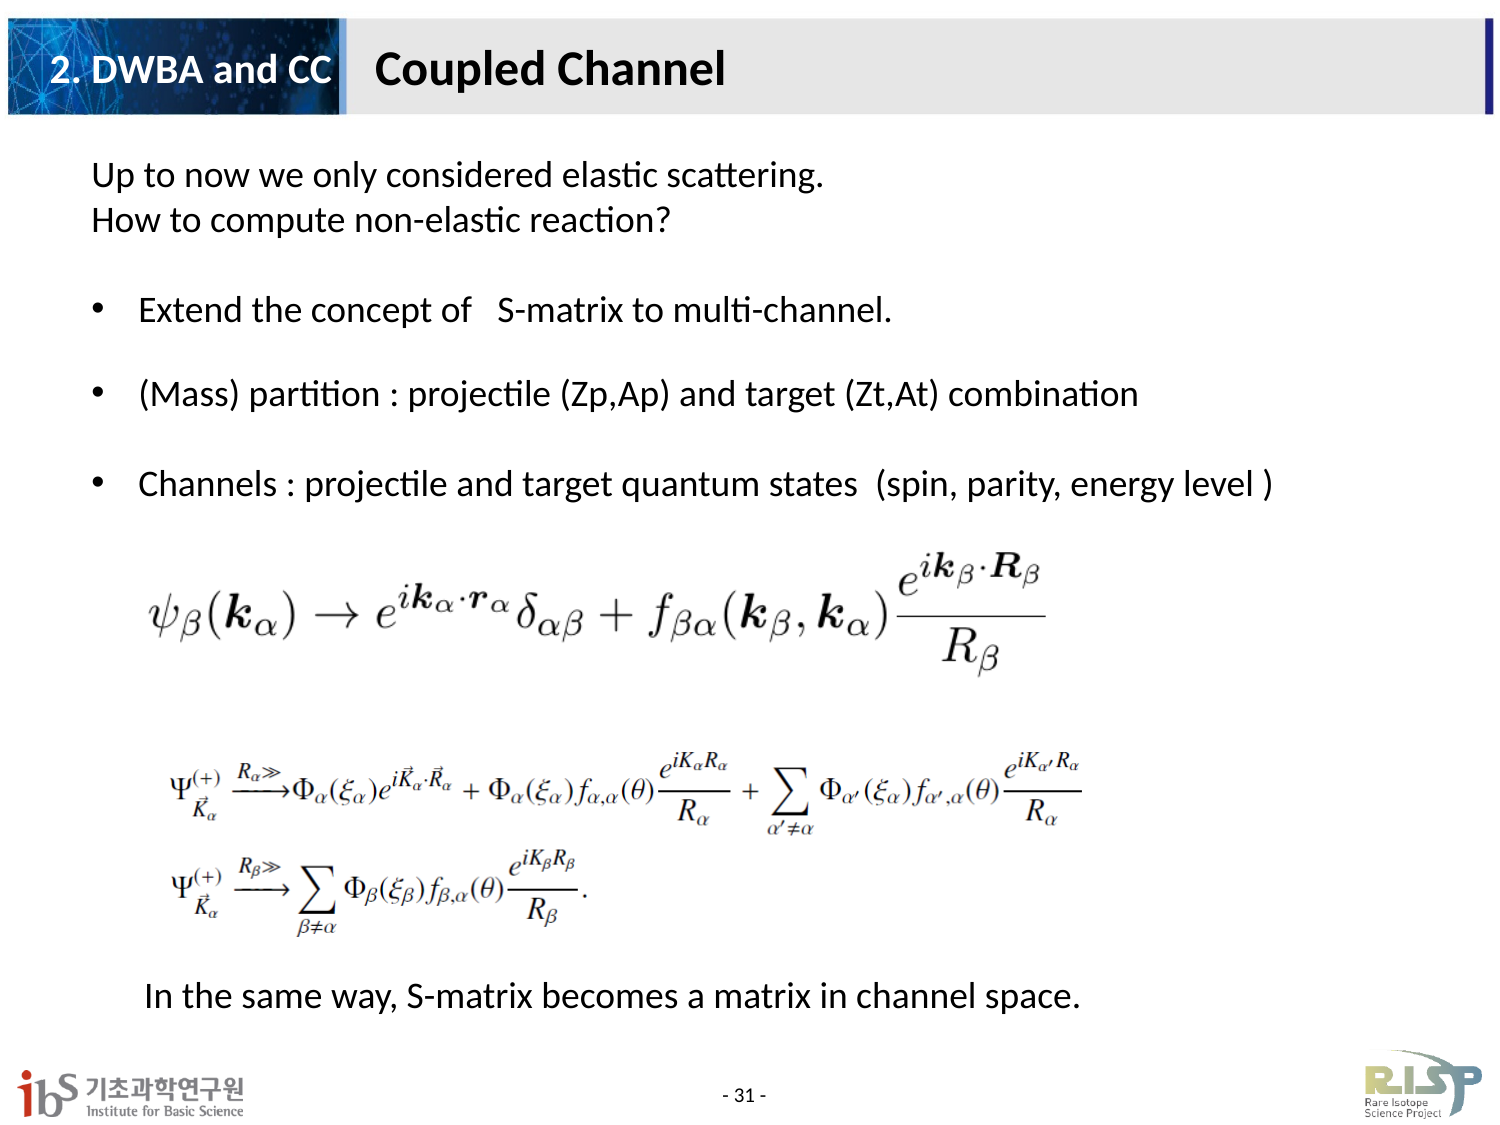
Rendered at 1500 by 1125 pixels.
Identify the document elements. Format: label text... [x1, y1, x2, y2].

picture [141, 731, 1099, 952]
picture [2, 10, 1500, 130]
picture [17, 1070, 243, 1117]
text_box (Mass) partition : projectile (Zp,Ap) and target (Zt,At) combination Channels : projectile and target quantum states (spin, parity, energy level ) [76, 361, 1388, 512]
picture [120, 520, 1069, 713]
text_box In the same way, S-matrix becomes a matrix in channel space. [129, 964, 1106, 1024]
text_box Up to now we only considered elastic scattering. How to compute non-elastic reaction? Extend the concept of S-matrix to multi-channel. [76, 142, 1164, 338]
picture [1364, 1049, 1482, 1119]
